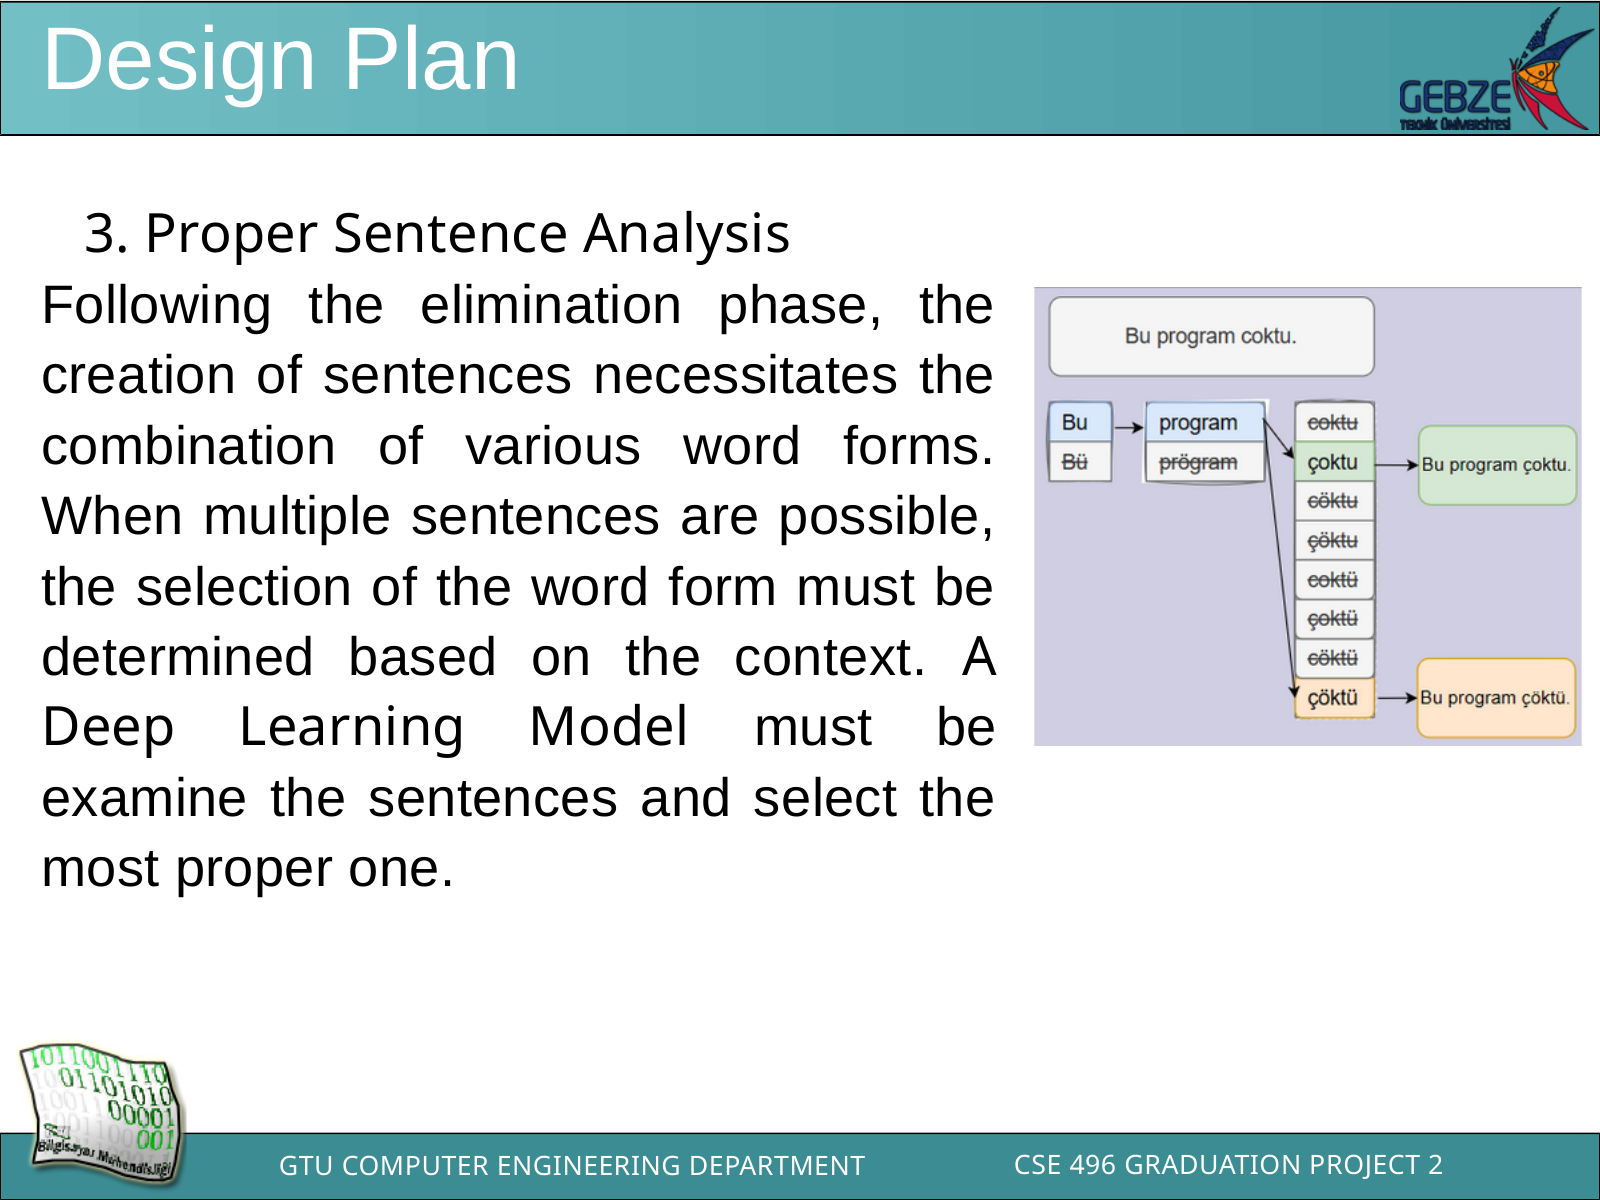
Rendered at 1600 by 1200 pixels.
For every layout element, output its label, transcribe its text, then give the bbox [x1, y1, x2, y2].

text_box [14, 1026, 187, 1131]
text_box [0, 1132, 1600, 1200]
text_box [0, 0, 1600, 137]
text_box [1034, 287, 1582, 746]
text_box 3. Proper Sentence Analysis Following the elimination phase, the creation of sentences necessitates the combination of various word forms. When multiple sentences are possible, the selection of the word form must be determined based on the context. A Deep Learning Model must be examine the sentences and select the most proper one. [41, 193, 998, 898]
